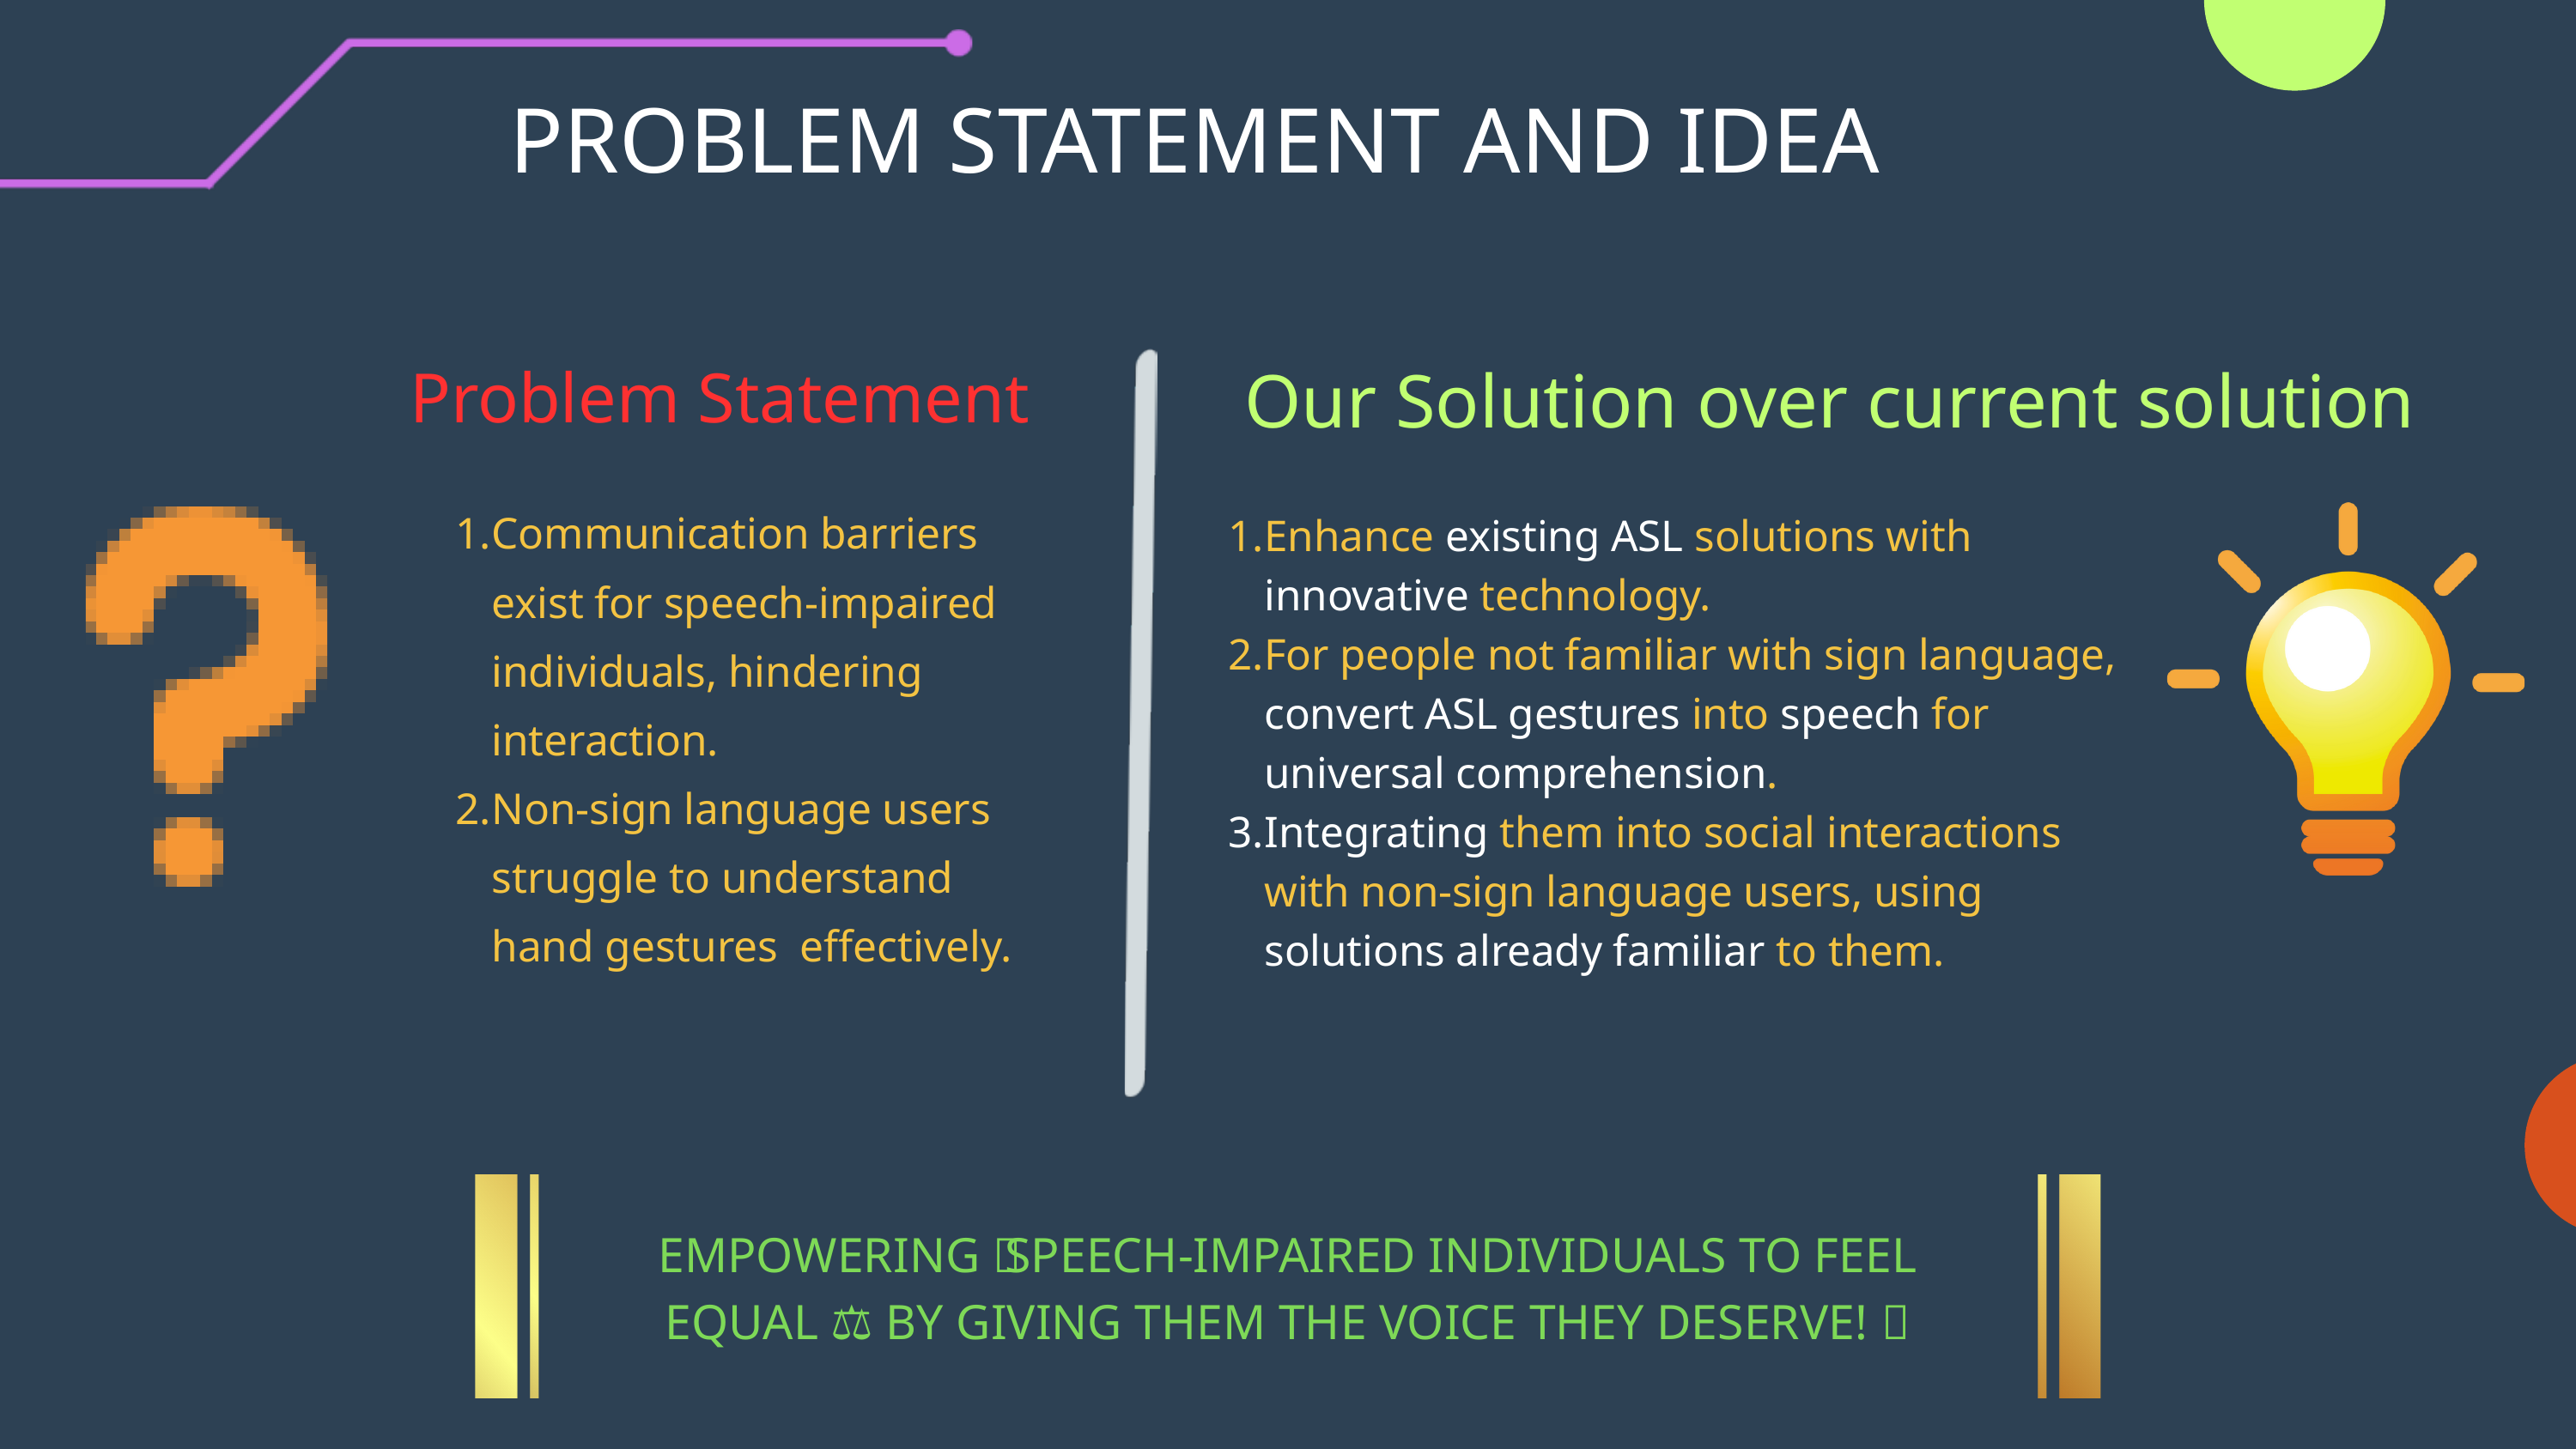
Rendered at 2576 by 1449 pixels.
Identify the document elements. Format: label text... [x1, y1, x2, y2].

text_box [85, 506, 328, 887]
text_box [2524, 1054, 2576, 1236]
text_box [2203, 0, 2386, 91]
text_box Problem Statement [393, 341, 1046, 437]
text_box [475, 1174, 2101, 1398]
text_box EMPOWERING 💪 SPEECH-IMPAIRED INDIVIDUALS TO FEEL EQUAL ⚖️ BY GIVING THEM THE VOICE THEY DESERVE! 💯 [580, 1216, 1996, 1349]
text_box [0, 29, 973, 198]
text_box [1124, 349, 1157, 1100]
text_box PROBLEM STATEMENT AND IDEA [973, 65, 1912, 191]
text_box Communication barriers exist for speech-impaired individuals, hindering interaction. Non-sign language users struggle to understand hand gestures effectively. [419, 488, 1066, 1040]
text_box [2166, 502, 2525, 876]
text_box Our Solution over current solution [1216, 340, 2445, 443]
text_box Enhance existing ASL solutions with innovative technology. For people not familiar with sign language, convert ASL gestures into speech for universal comprehension. Integrating them into social interactions with non-sign language users, using solutions already familiar to them. [1192, 500, 2137, 975]
